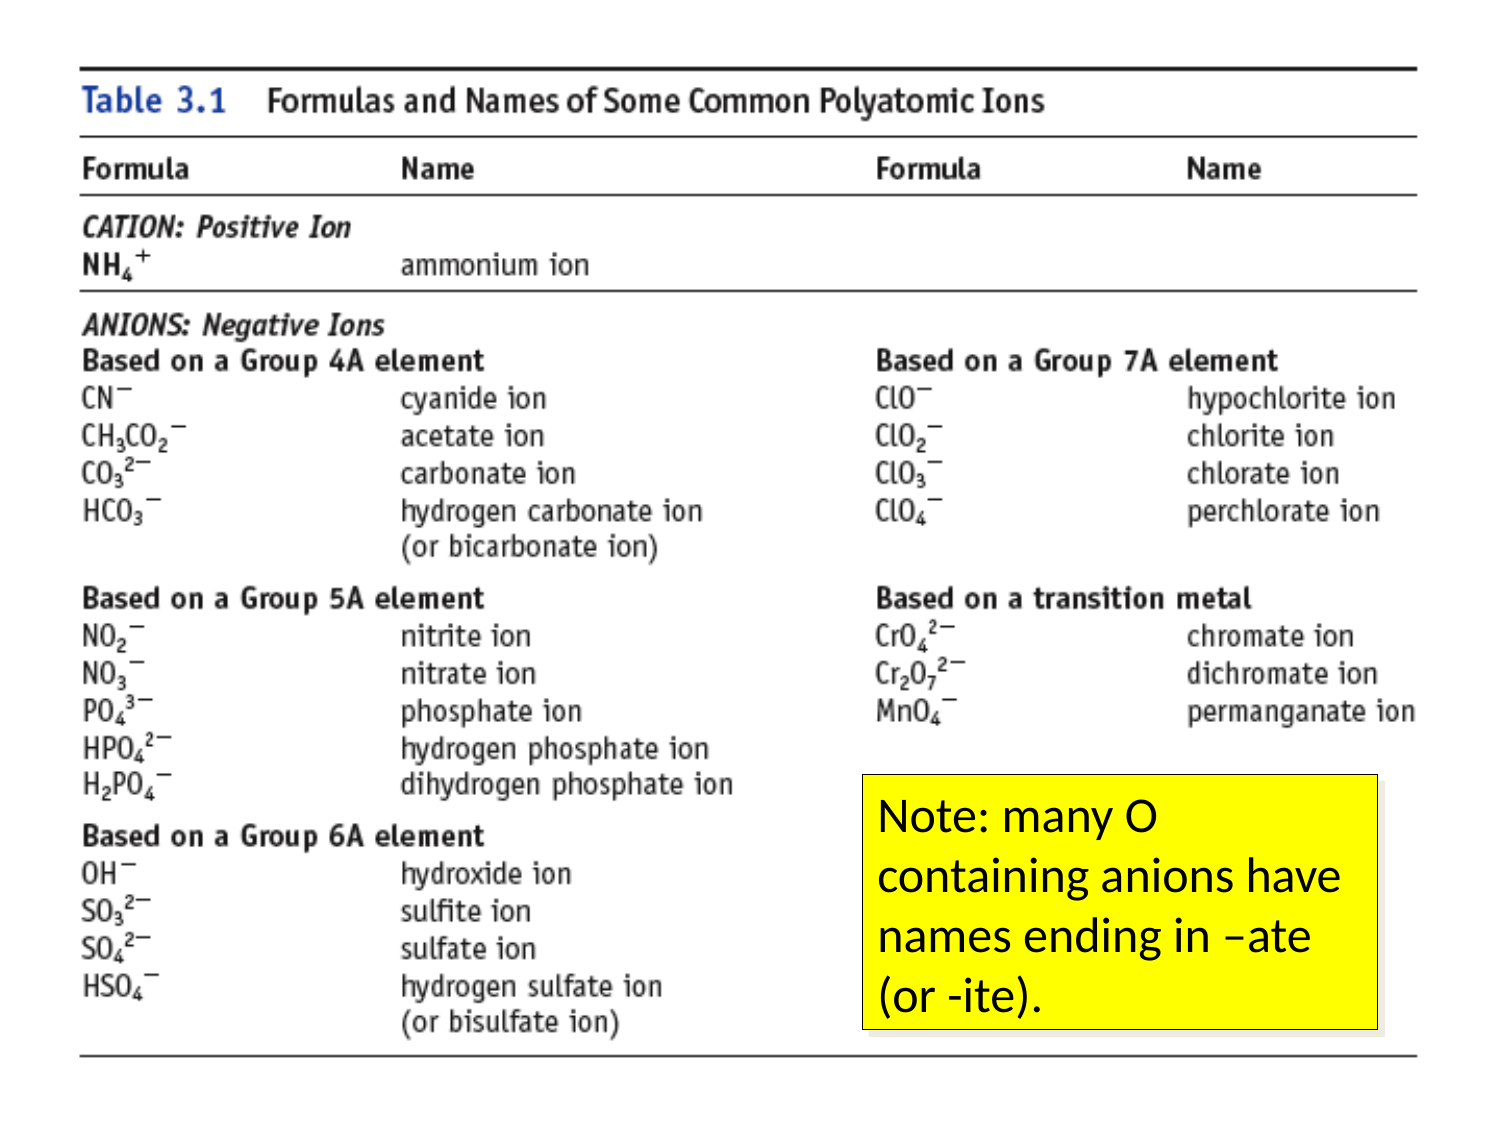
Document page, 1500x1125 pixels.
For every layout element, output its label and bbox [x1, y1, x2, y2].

picture [75, 59, 1425, 1067]
